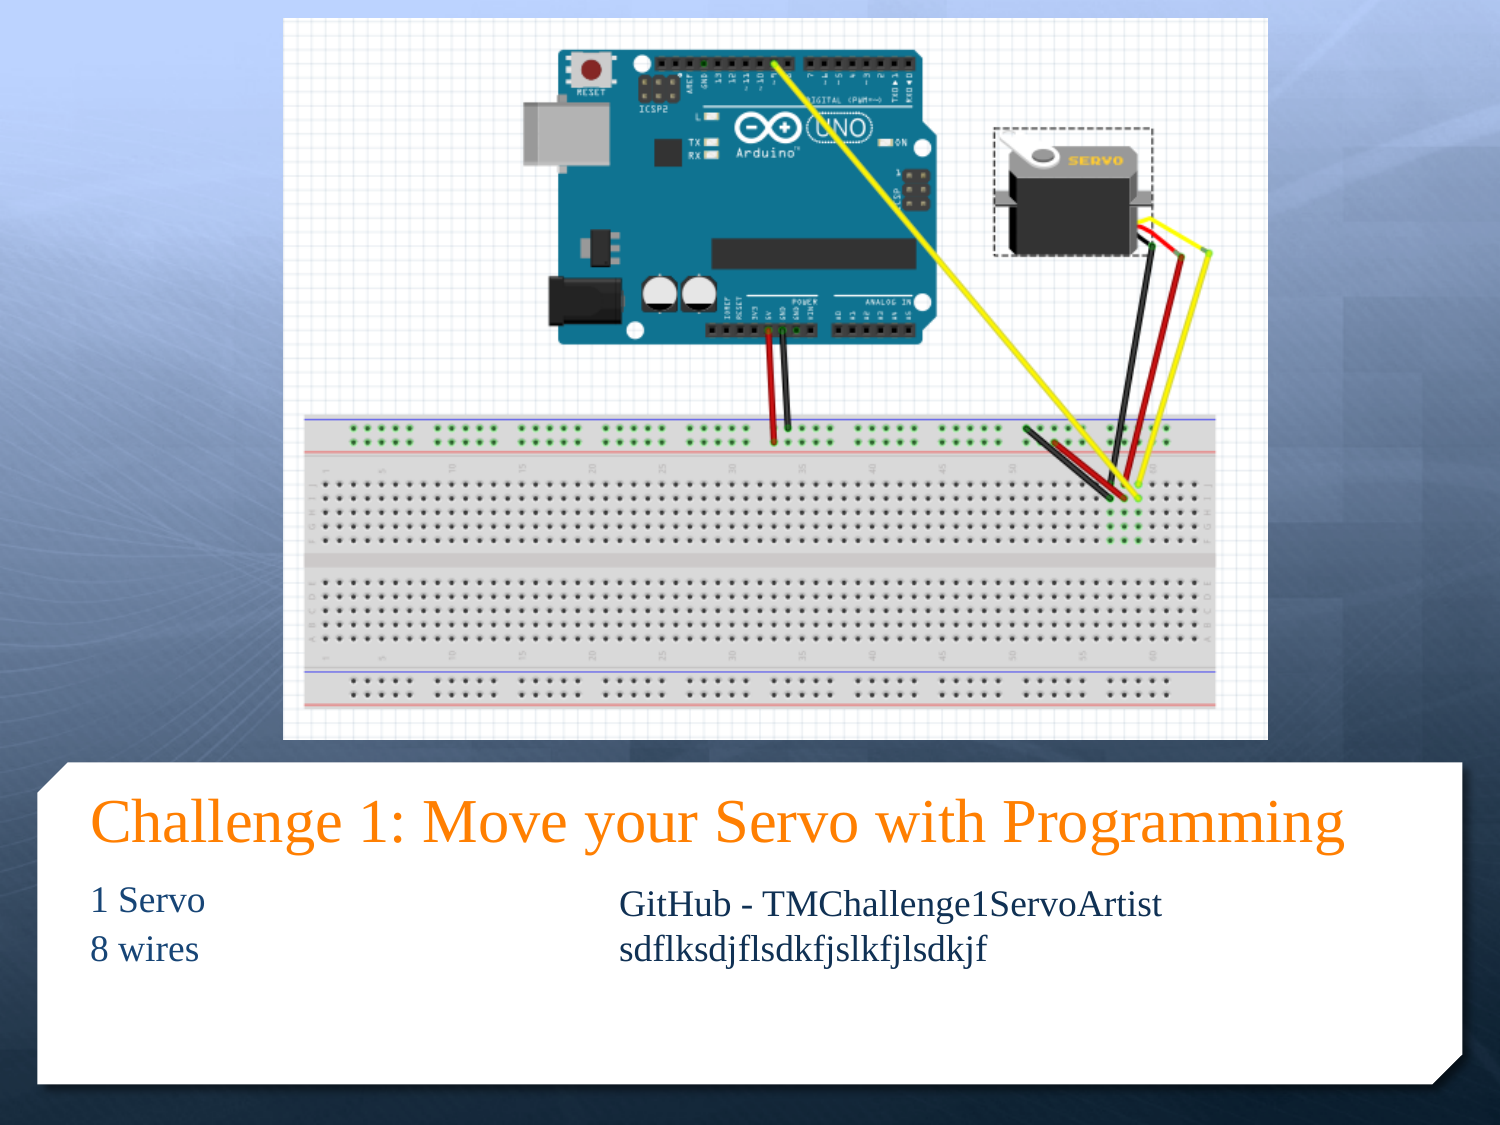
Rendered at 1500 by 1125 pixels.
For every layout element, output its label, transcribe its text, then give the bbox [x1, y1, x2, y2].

picture [283, 18, 1269, 740]
title Challenge 1: Move your Servo with Programming [75, 762, 1413, 863]
text_box GitHub - TMChallenge1ServoArtist sdflksdjflsdkfjslkfjlsdkjf [604, 871, 1376, 977]
list 1 Servo 8 wires [75, 862, 533, 1055]
